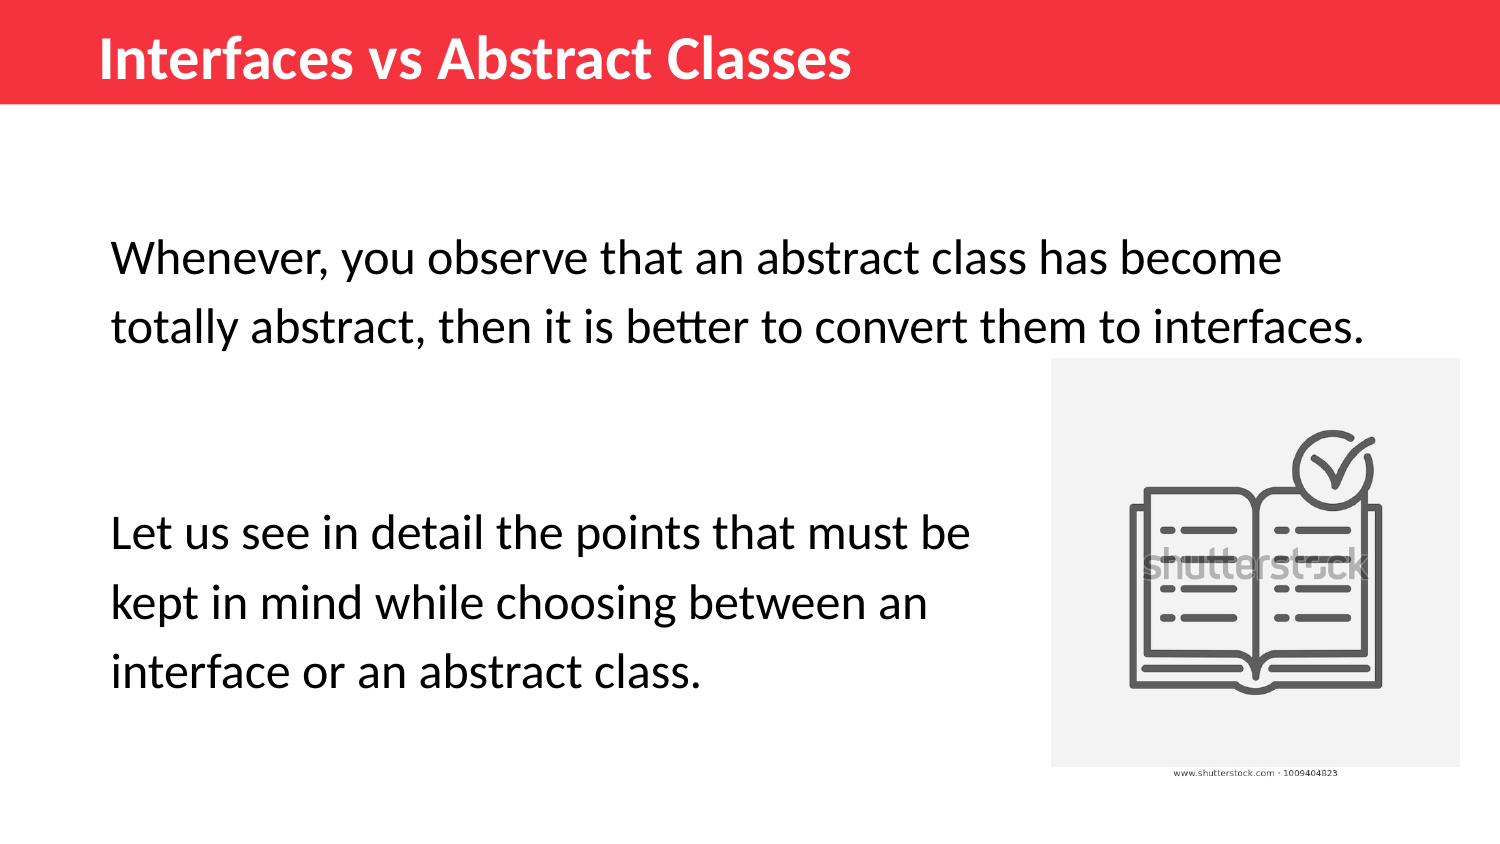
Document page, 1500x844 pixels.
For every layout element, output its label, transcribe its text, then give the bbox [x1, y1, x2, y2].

text_box [0, 0, 1500, 105]
text_box Interfaces vs Abstract Classes [83, 2, 1060, 138]
text_box Whenever, you observe that an abstract class has become totally abstract, then it is better to convert them to interfaces. Let us see in detail the points that must be kept in mind while choosing between an interface or an abstract class. [95, 200, 1411, 621]
picture [1051, 358, 1460, 780]
